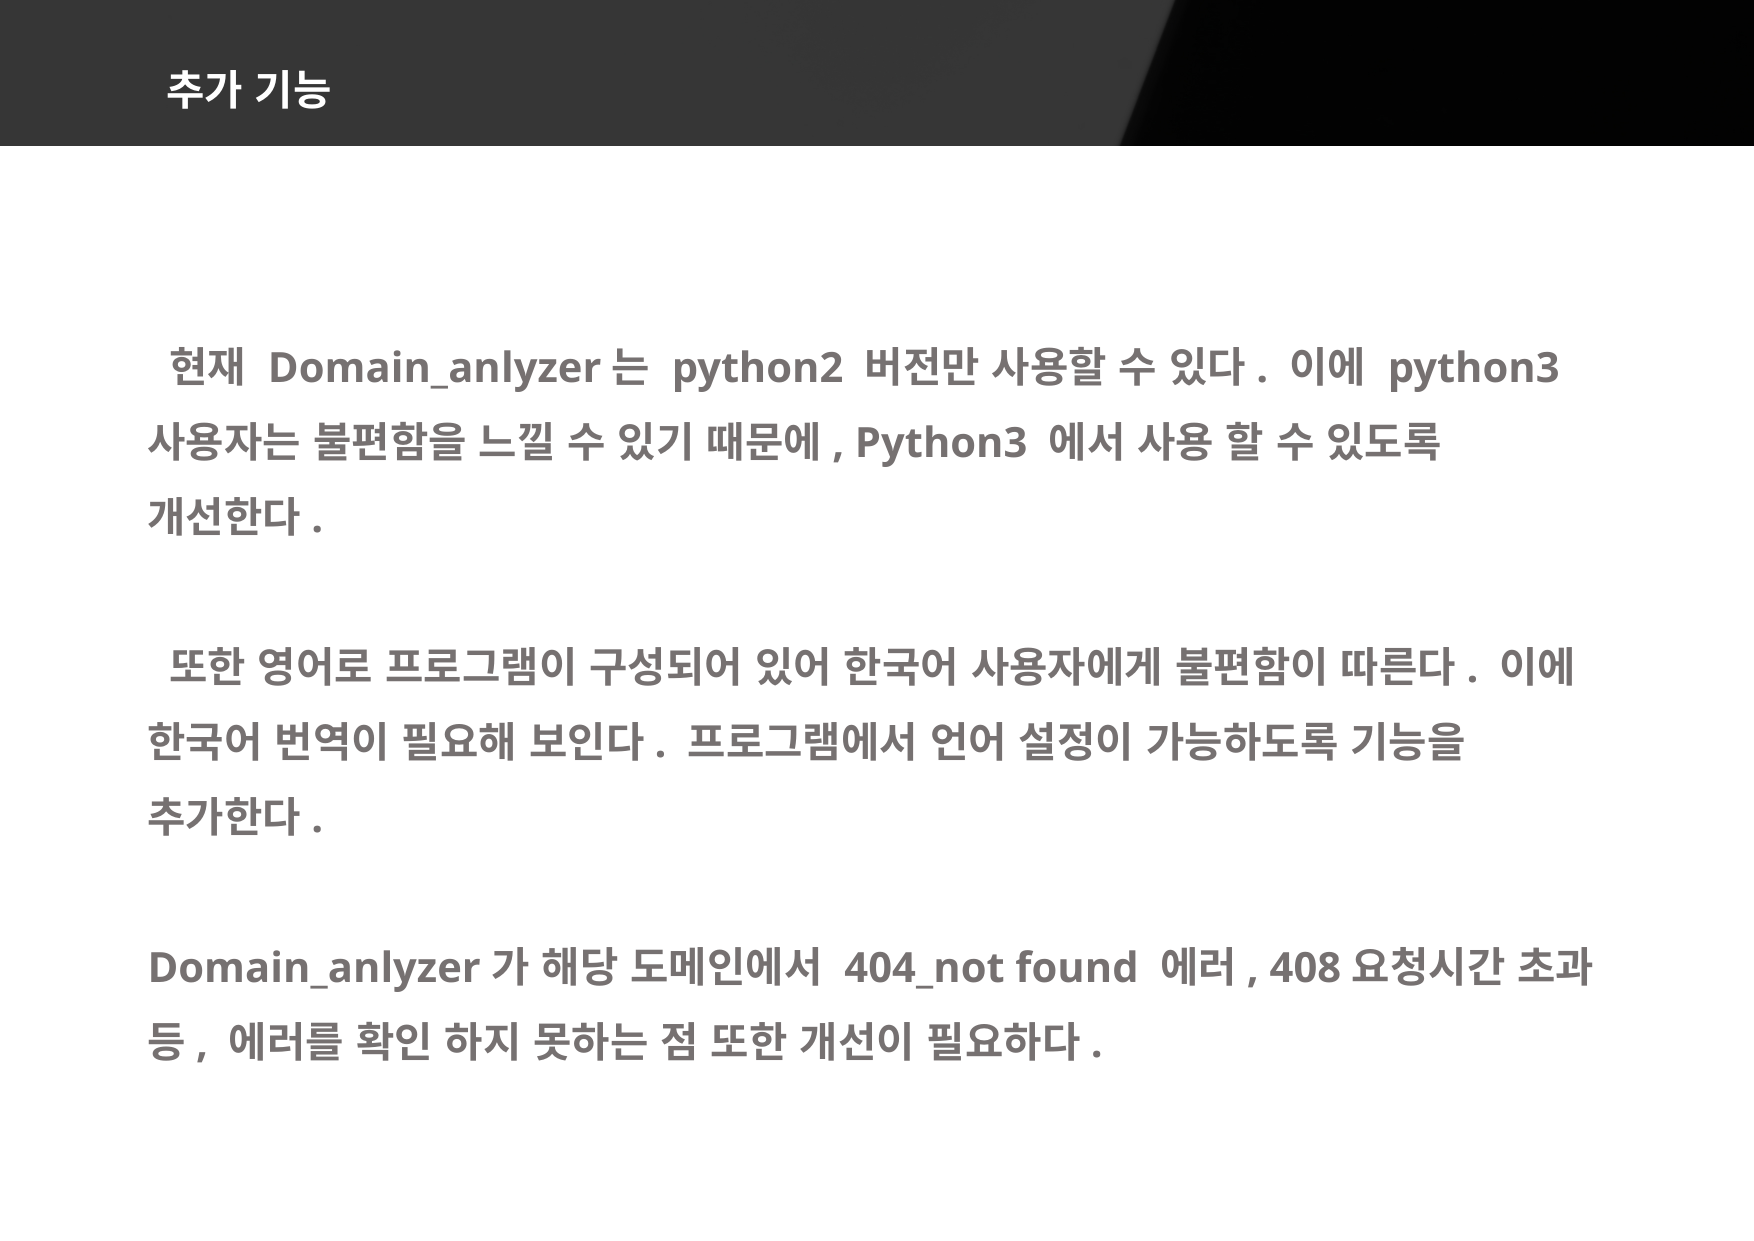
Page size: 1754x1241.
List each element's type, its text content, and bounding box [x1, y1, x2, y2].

picture [0, 0, 1754, 146]
text_box 현재 Domain_anlyzer는 python2 버전만 사용할 수 있다. 이에 python3 사용자는 불편함을 느낄 수 있기 때문에, Python3 에서 사용 할 수 있도록 개선한다. 또한 영어로 프로그램이 구성되어 있어 한국어 사용자에게 불편함이 따른다. 이에 한국어 번역이 필요해 보인다. 프로그램에서 언어 설정이 가능하도록 기능을 추가한다. Domain_anlyzer가 해당 도메인에서 404_not found 에러, 408요청시간 초과 등, 에러를 확인 하지 못하는 점 또한 개선이 필요하다. [132, 308, 1622, 1241]
